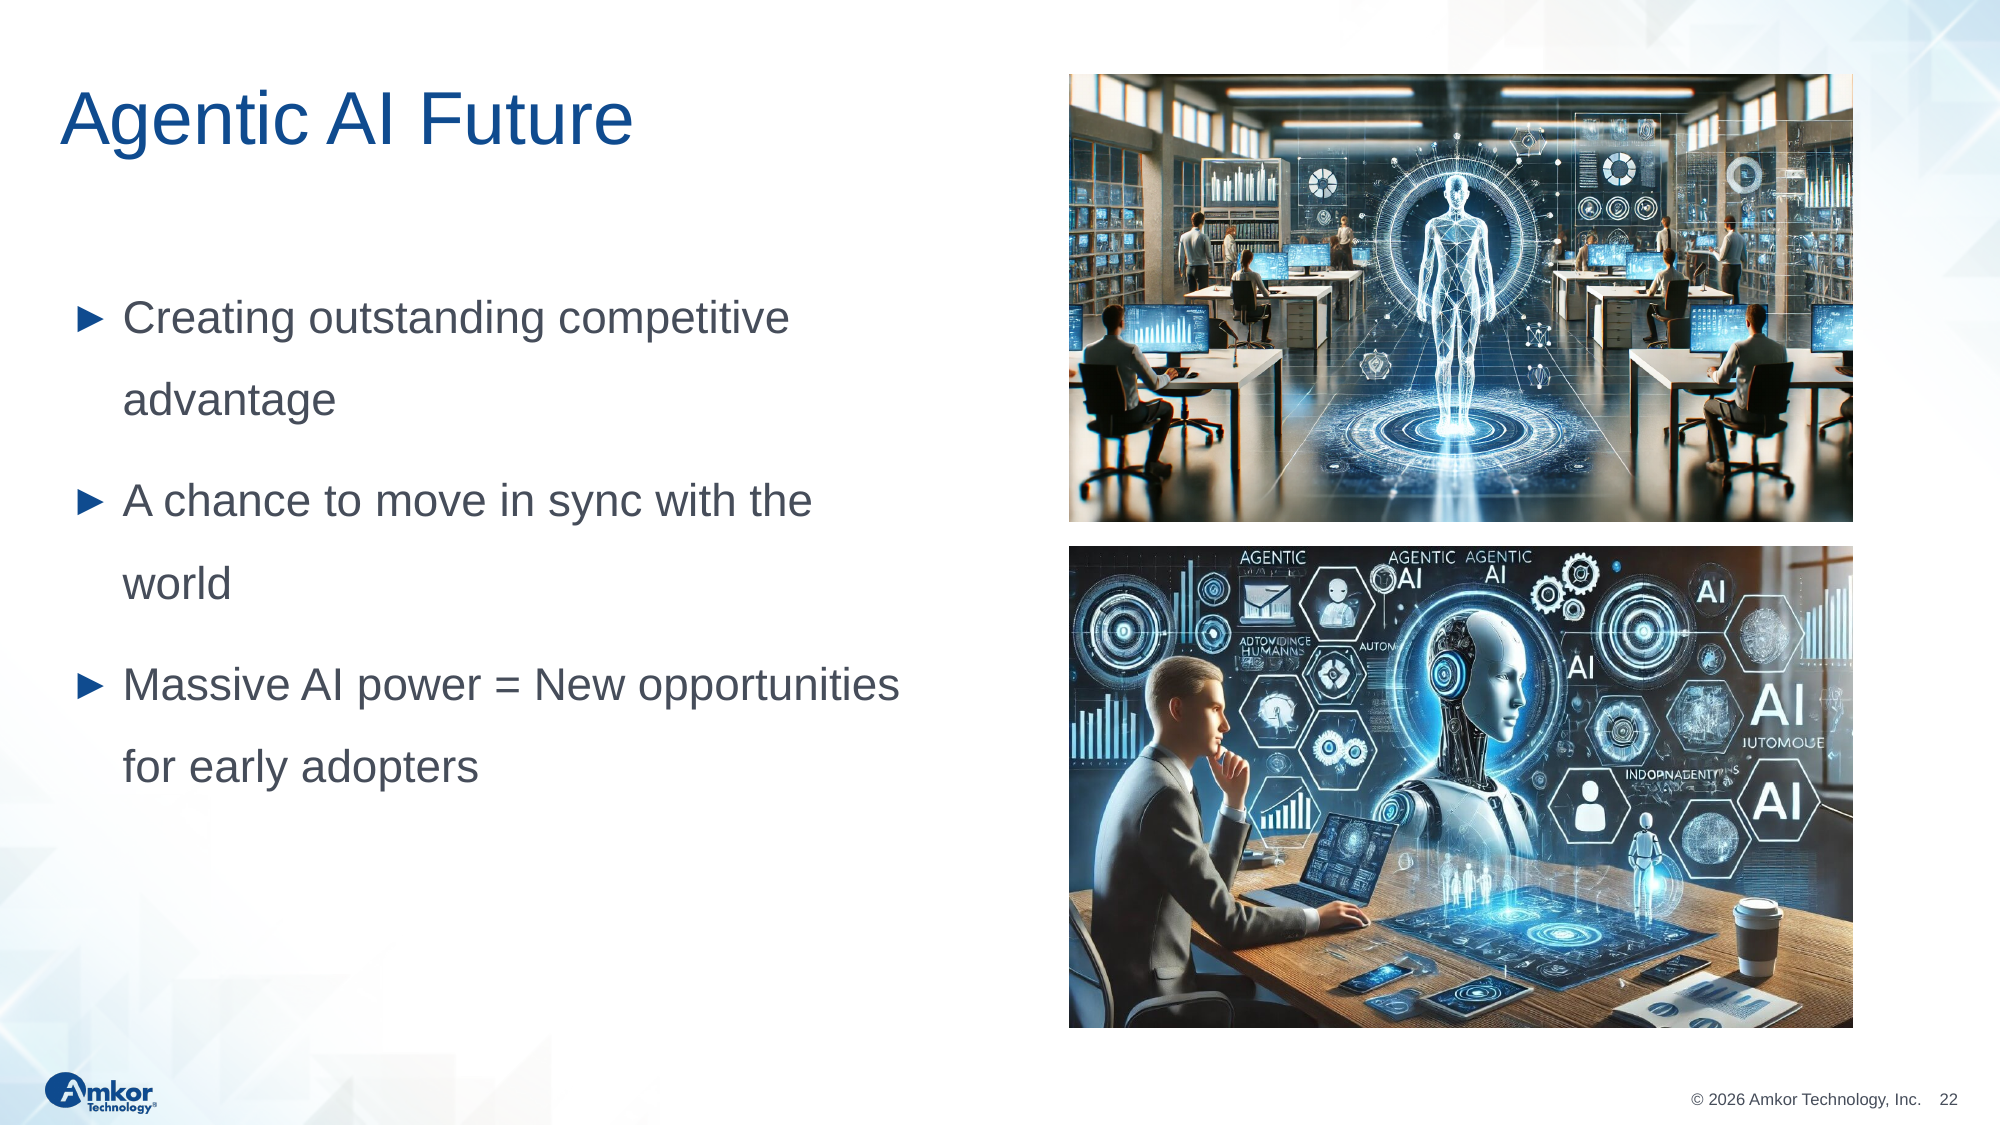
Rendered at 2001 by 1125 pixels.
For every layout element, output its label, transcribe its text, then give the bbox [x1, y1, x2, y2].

picture [45, 1072, 157, 1114]
title Agentic AI Future [45, 37, 1958, 203]
picture [1069, 545, 1853, 1028]
picture [1069, 74, 1853, 523]
text_box Creating outstanding competitive advantage A chance to move in sync with the world Massive AI power = New opportunities for early adopters [63, 252, 931, 981]
